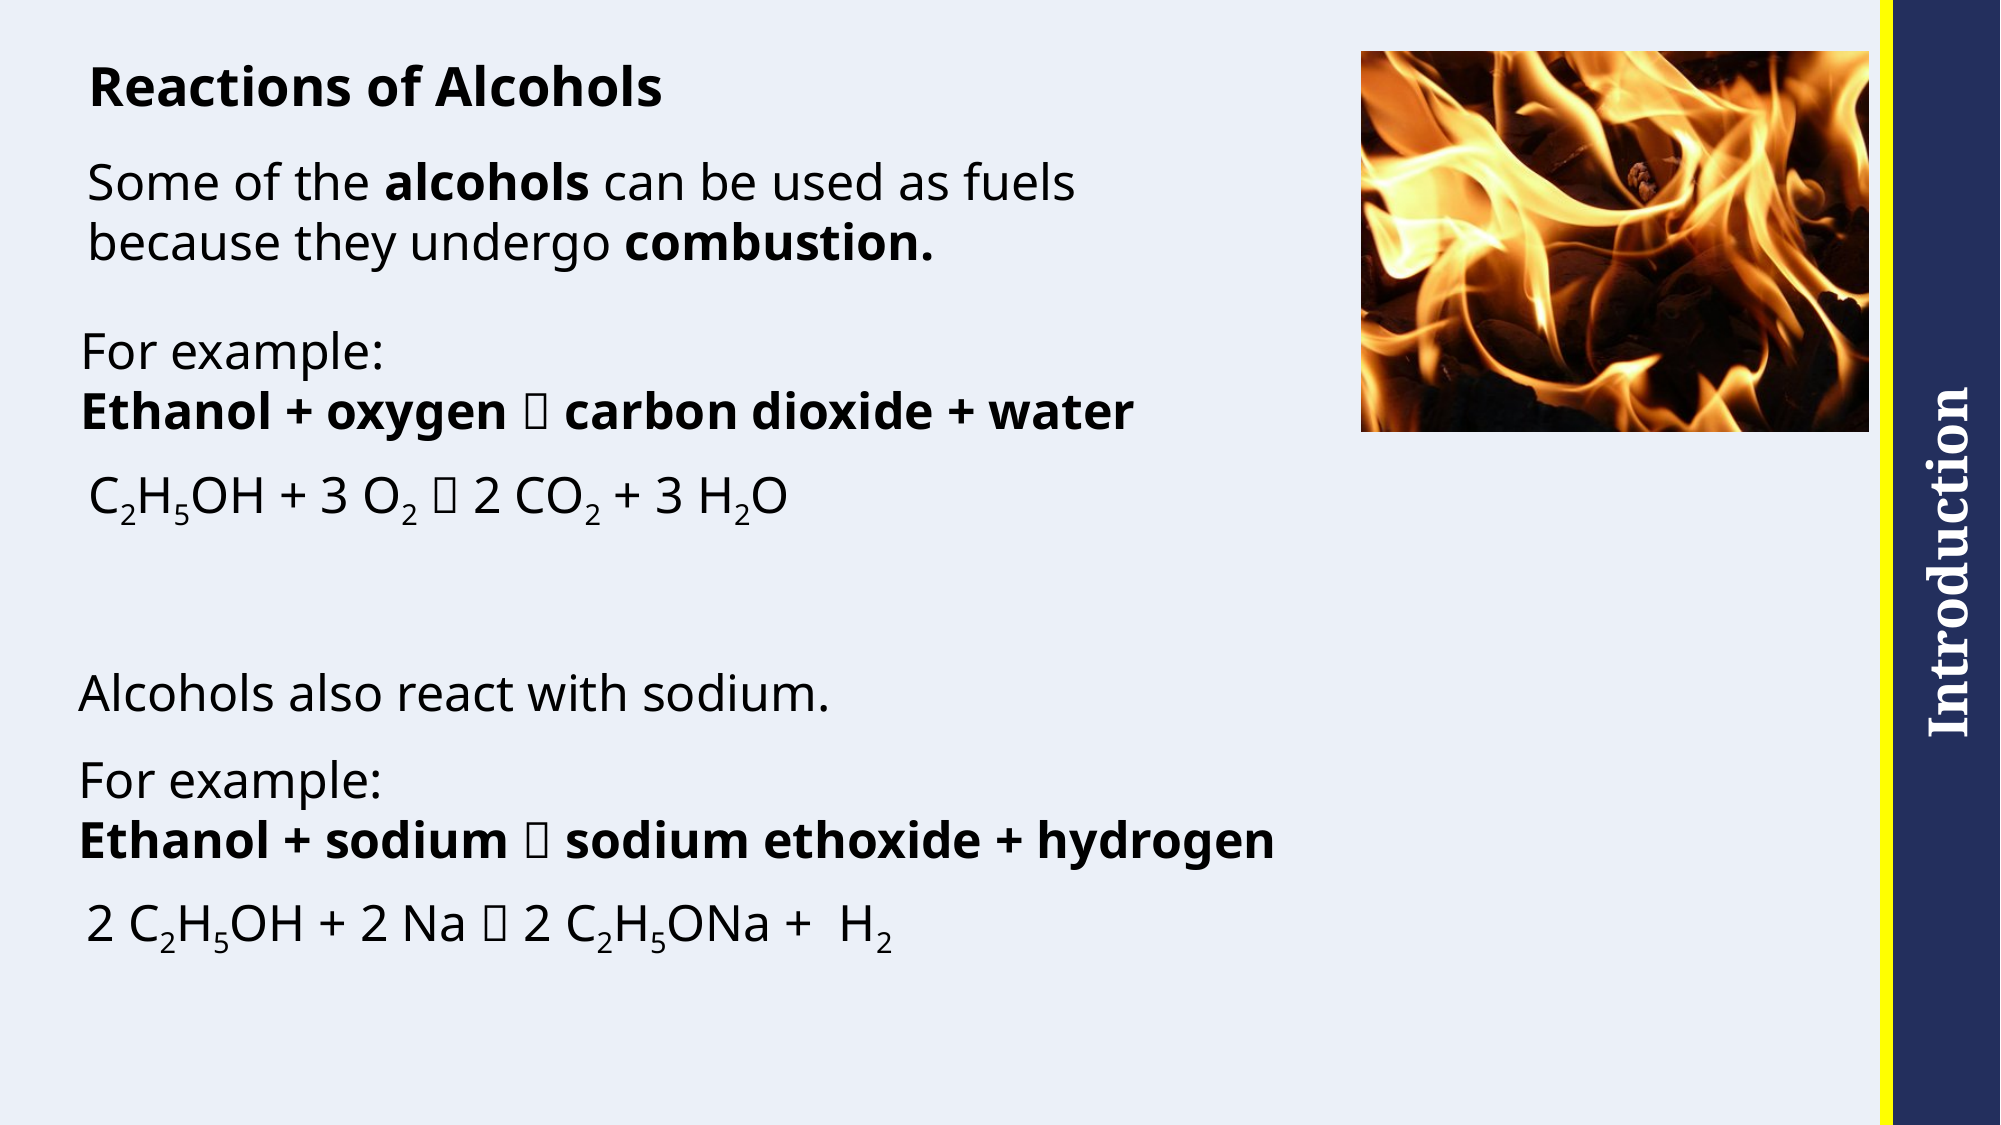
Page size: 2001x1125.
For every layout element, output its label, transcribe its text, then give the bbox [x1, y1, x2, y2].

text_box Alcohols also react with sodium. [63, 654, 1847, 730]
text_box C2H5OH + 3 O2  2 CO2 + 3 H2O [73, 455, 1241, 539]
text_box Some of the alcohols can be used as fuels because they undergo combustion. [73, 142, 1240, 278]
text_box For example: Ethanol + sodium  sodium ethoxide + hydrogen [64, 740, 1341, 876]
picture [1361, 51, 1870, 432]
text_box For example: Ethanol + oxygen  carbon dioxide + water [66, 312, 1233, 448]
title Reactions of Alcohols [88, 0, 1831, 119]
text_box 2 C2H5OH + 2 Na  2 C2H5ONa + H2 [71, 883, 1239, 967]
